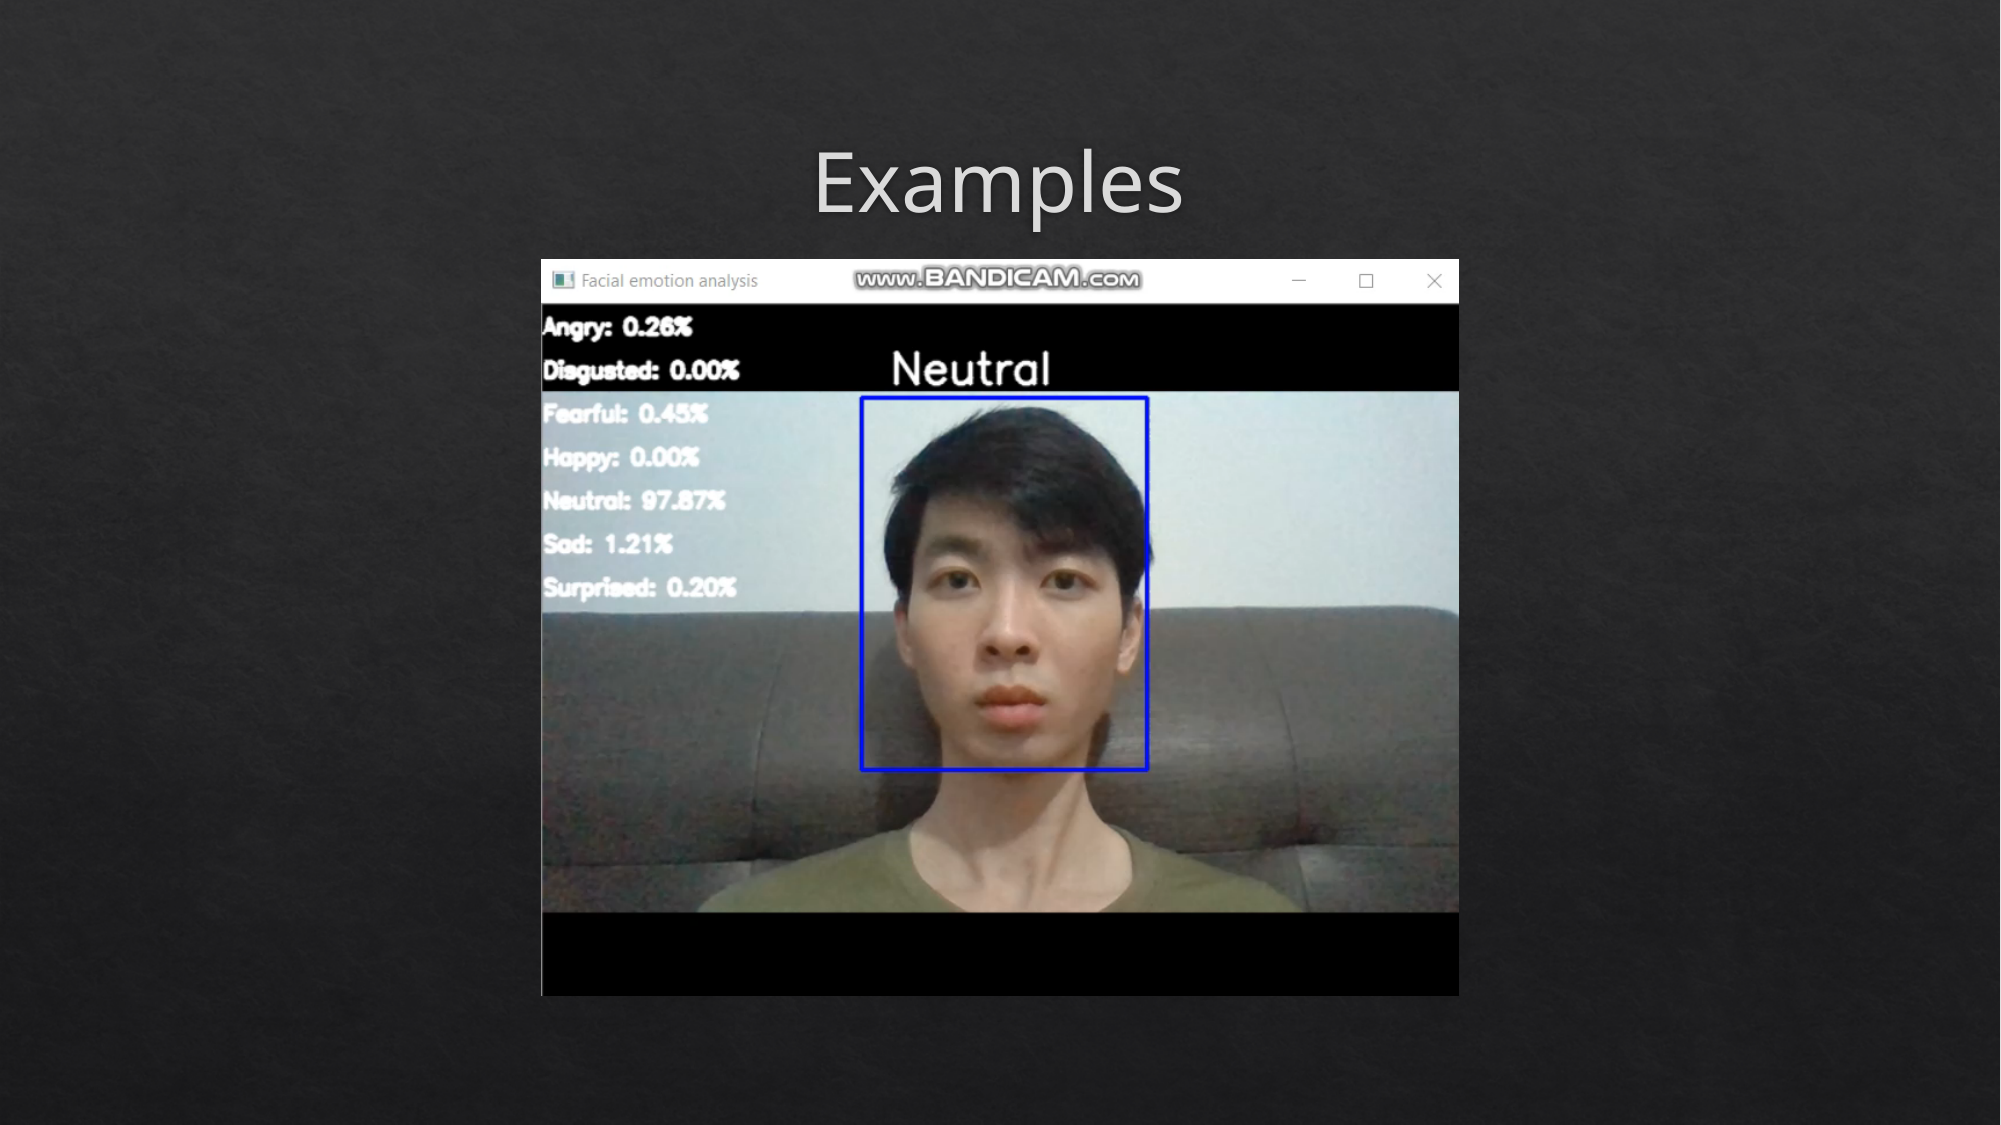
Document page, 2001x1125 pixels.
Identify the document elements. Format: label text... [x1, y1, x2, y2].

title Examples [149, 99, 1849, 260]
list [540, 258, 1460, 998]
